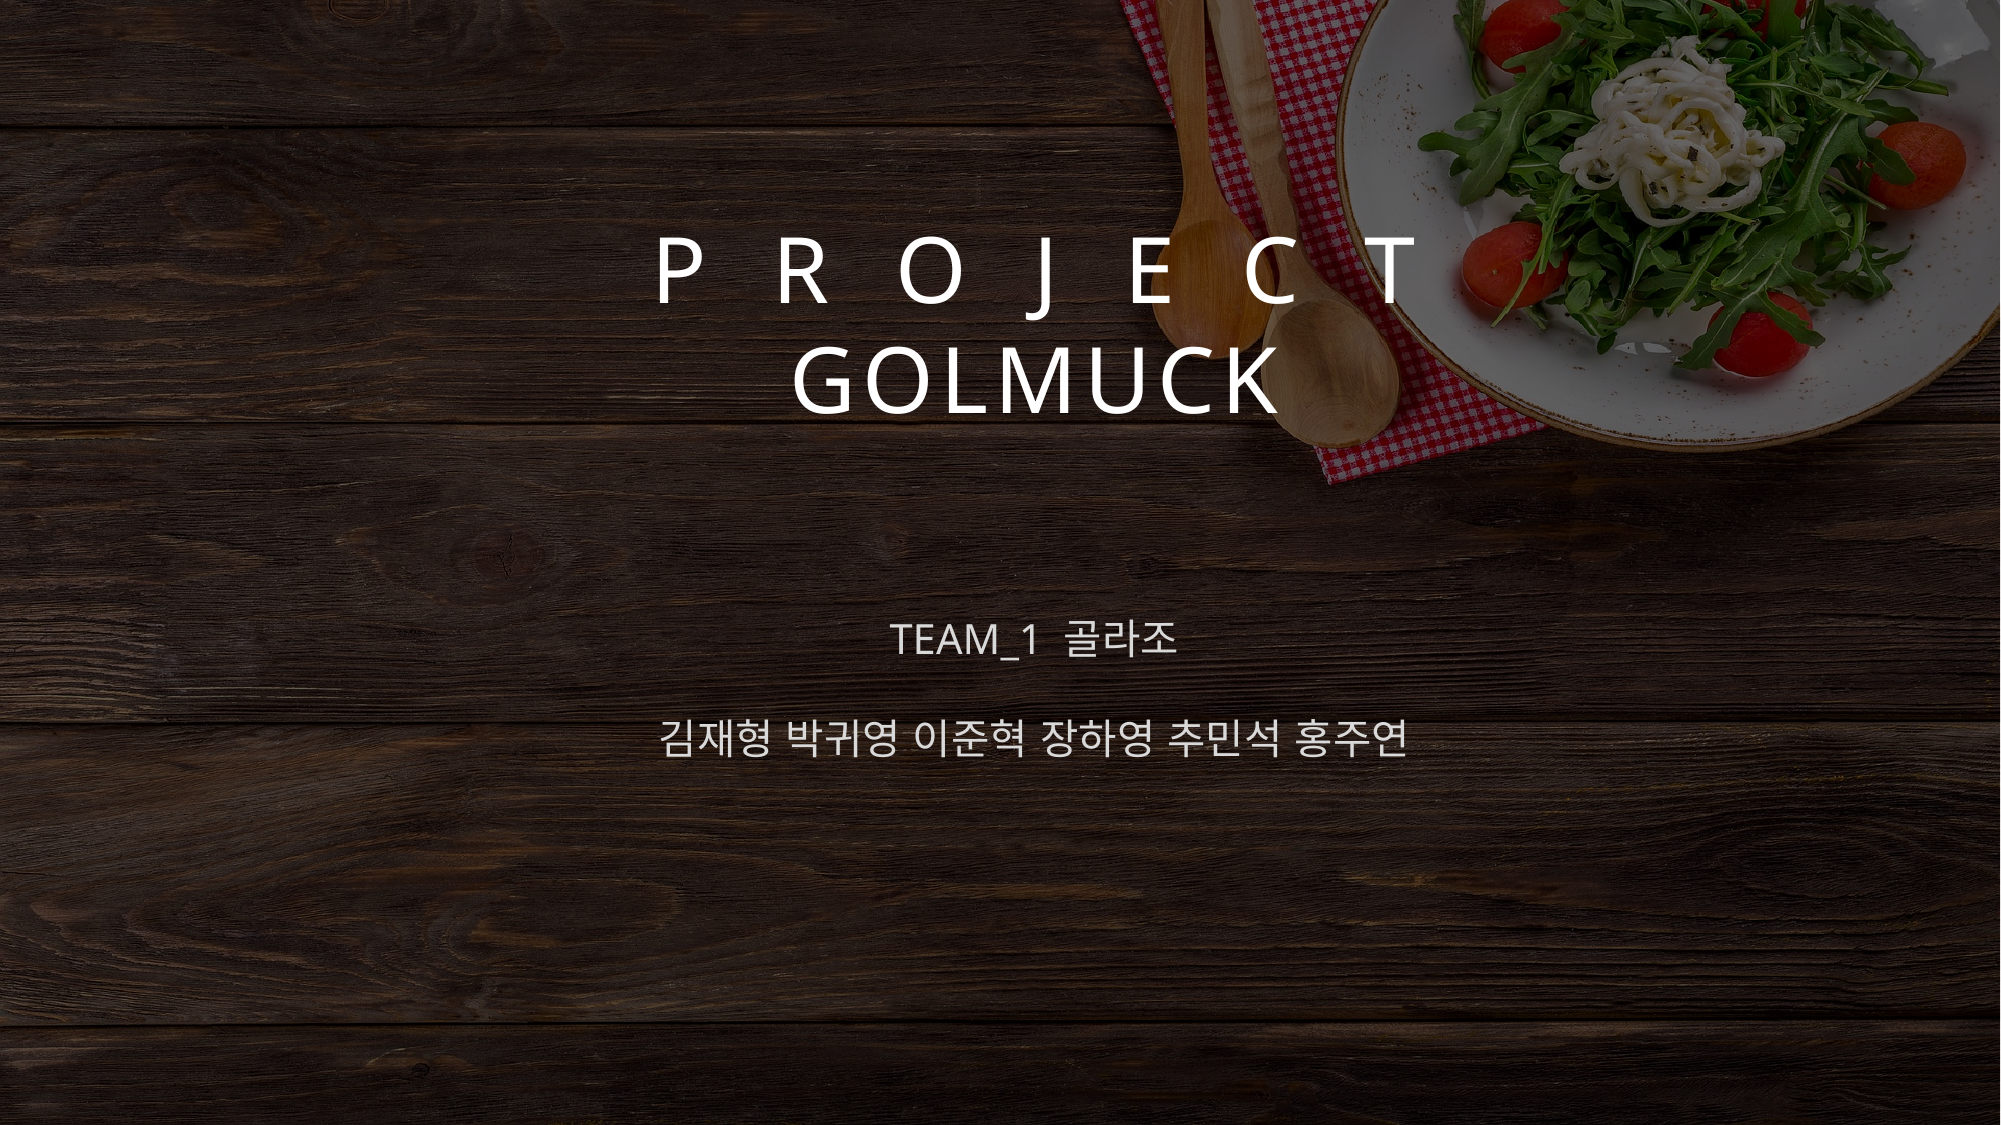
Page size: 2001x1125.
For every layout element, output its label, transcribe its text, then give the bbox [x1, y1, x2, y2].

text_box P R O J E C T GOLMUCK [636, 204, 1433, 440]
text_box TEAM_1 골라조 김재형 박귀영 이준혁 장하영 추민석 홍주연 [643, 605, 1426, 770]
picture [0, 0, 2001, 1125]
